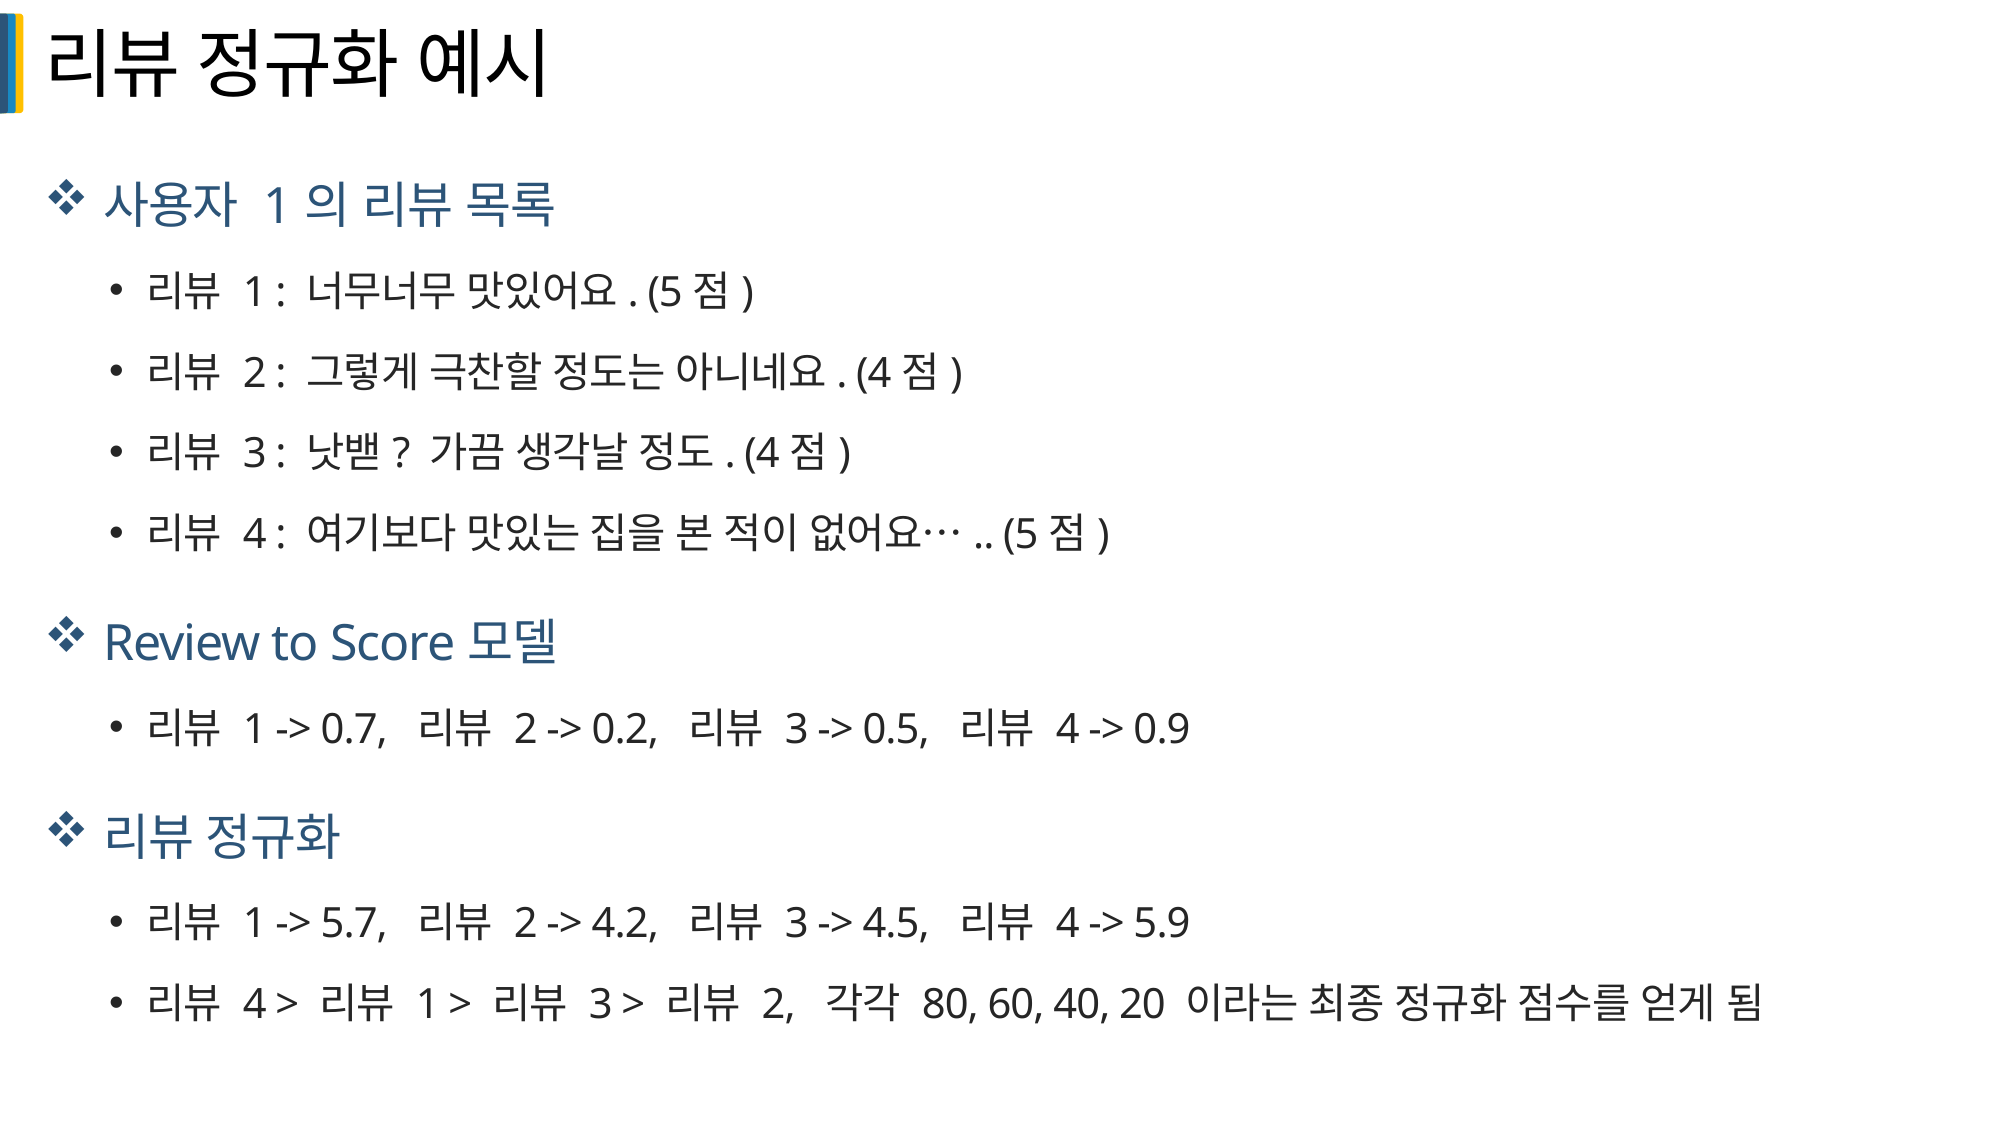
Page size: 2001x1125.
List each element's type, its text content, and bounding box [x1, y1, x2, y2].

list 사용자 1의 리뷰 목록 리뷰 1 : 너무너무 맛있어요. (5점) 리뷰 2 : 그렇게 극찬할 정도는 아니네요. (4점) 리뷰 3 : 낫밷? 가끔 생각날 정도. (4점) 리뷰 4 : 여기보다 맛있는 집을 본 적이 없어요….. (5점) Review to Score모델 리뷰 1 -> 0.7, 리뷰 2 -> 0.2, 리뷰 3 -> 0.5, 리뷰 4 -> 0.9 리뷰 정규화 리뷰 1 -> 5.7, 리뷰 2 -> 4.2, 리뷰 3 -> 4.5, 리뷰 4 -> 5.9 리뷰 4 > 리뷰 1 > 리뷰 3 > 리뷰 2, 각각 80, 60, 40, 20 이라는 최종 정규화 점수를 얻게 됨 [29, 154, 1965, 1092]
title 리뷰 정규화 예시 [29, 13, 1965, 114]
